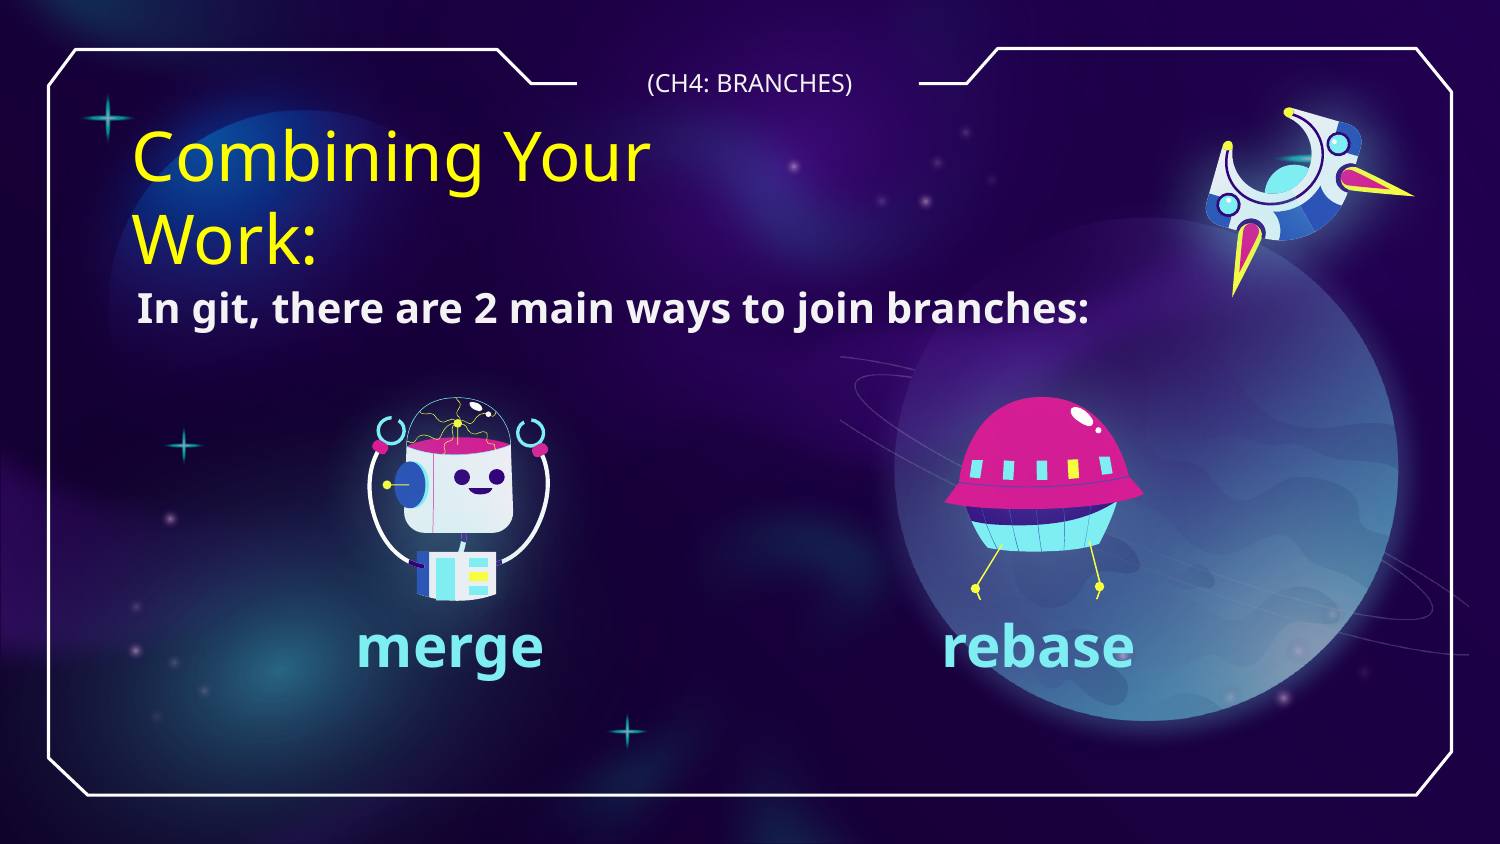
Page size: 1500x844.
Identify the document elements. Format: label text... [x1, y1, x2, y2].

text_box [1185, 115, 1395, 256]
text_box merge [211, 594, 689, 679]
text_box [944, 396, 1145, 601]
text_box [366, 397, 551, 601]
text_box rebase [800, 594, 1278, 679]
subtitle (CH4: BRANCHES) [578, 52, 922, 114]
text_box In git, there are 2 main ways to join branches: [122, 266, 1171, 351]
title Combining Your Work: [116, 148, 771, 243]
picture [0, 0, 1500, 844]
